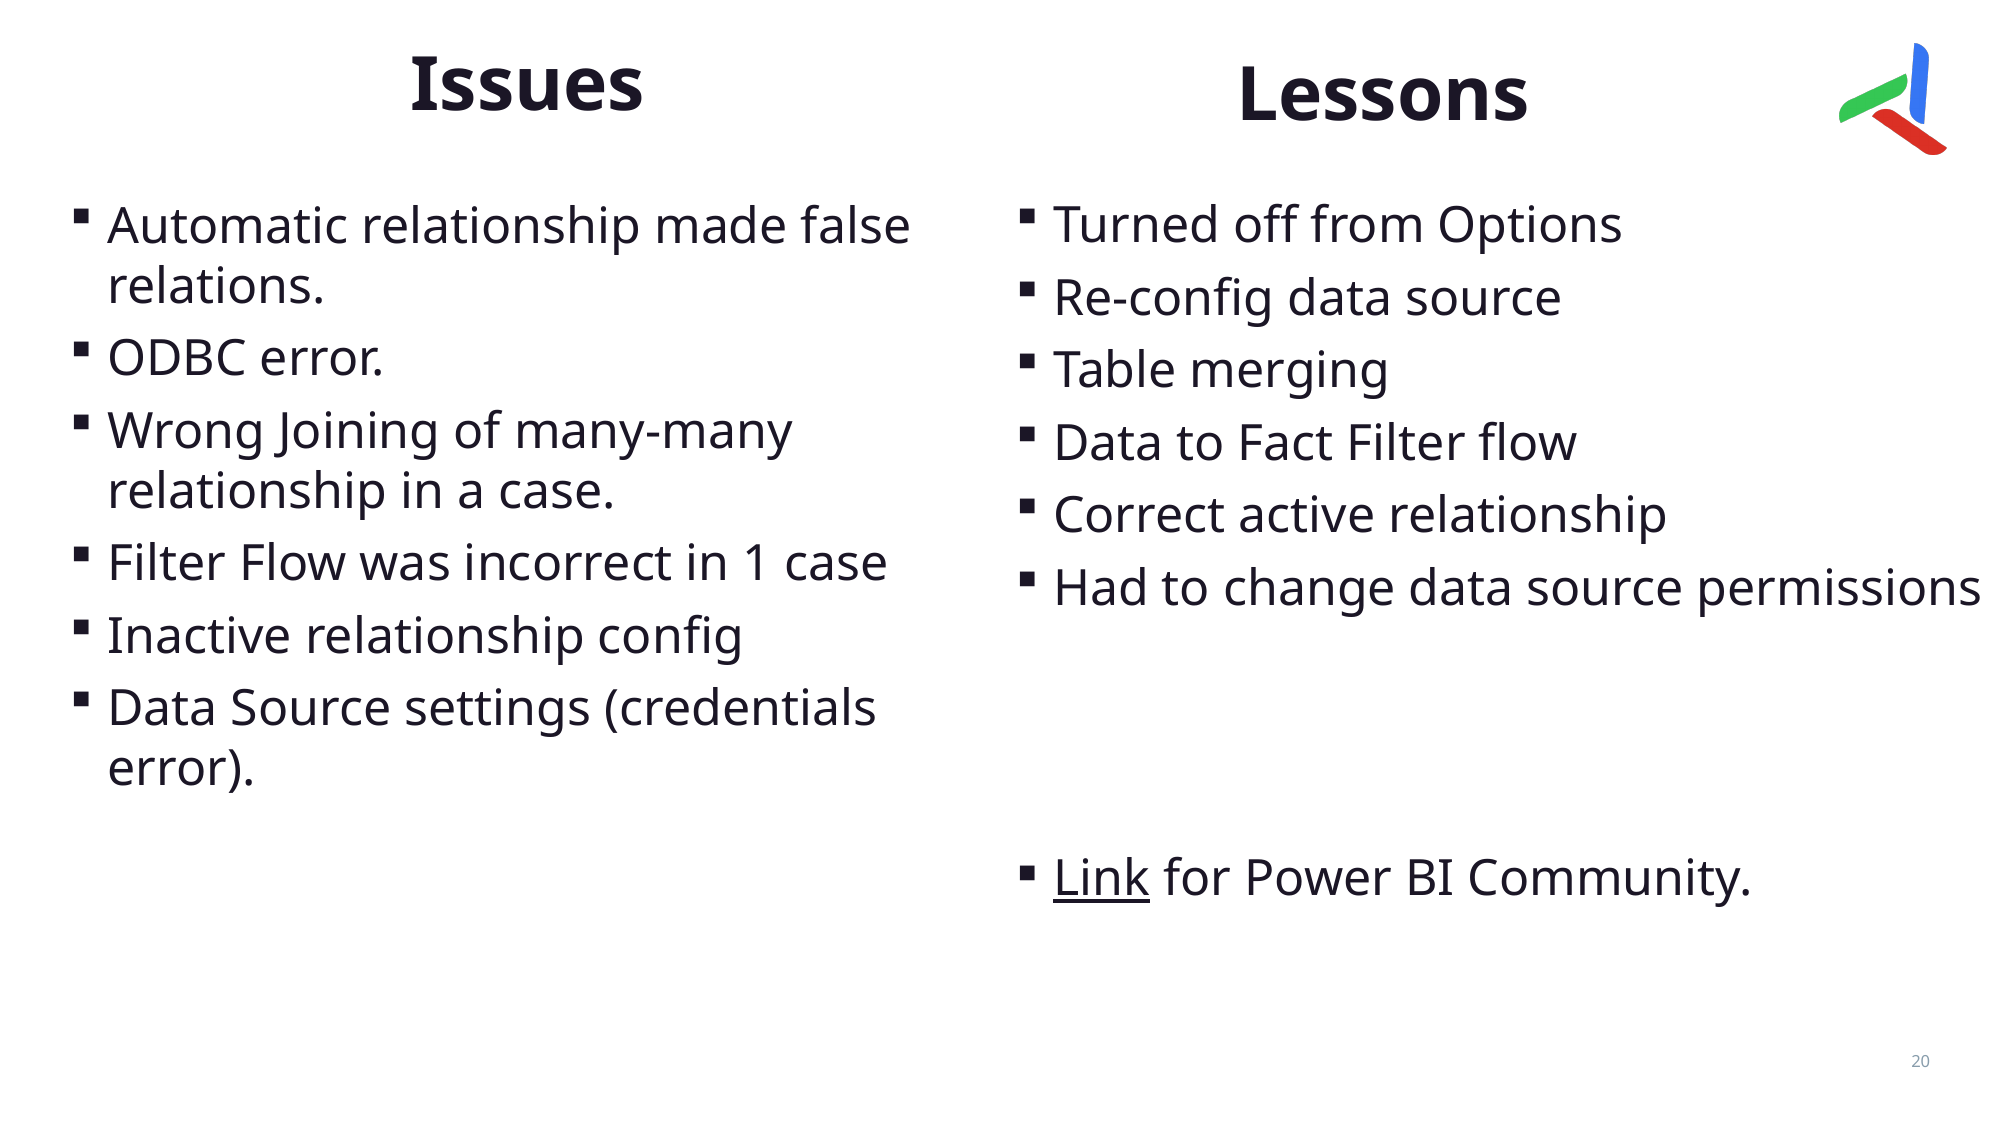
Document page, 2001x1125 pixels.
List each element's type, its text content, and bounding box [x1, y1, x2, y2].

text_box Lessons [1036, 38, 1730, 185]
list Automatic relationship made false relations. ODBC error. Wrong Joining of many-many relationship in a case. Filter Flow was incorrect in 1 case Inactive relationship config Data Source settings (credentials error). [54, 185, 1000, 1032]
text_box Turned off from Options Re-config data source Table merging Data to Fact Filter flow Correct active relationship Had to change data source permissions Link for Power BI Community. [1001, 185, 2000, 1032]
text_box Issues [55, 38, 1000, 186]
picture [1839, 43, 1947, 155]
